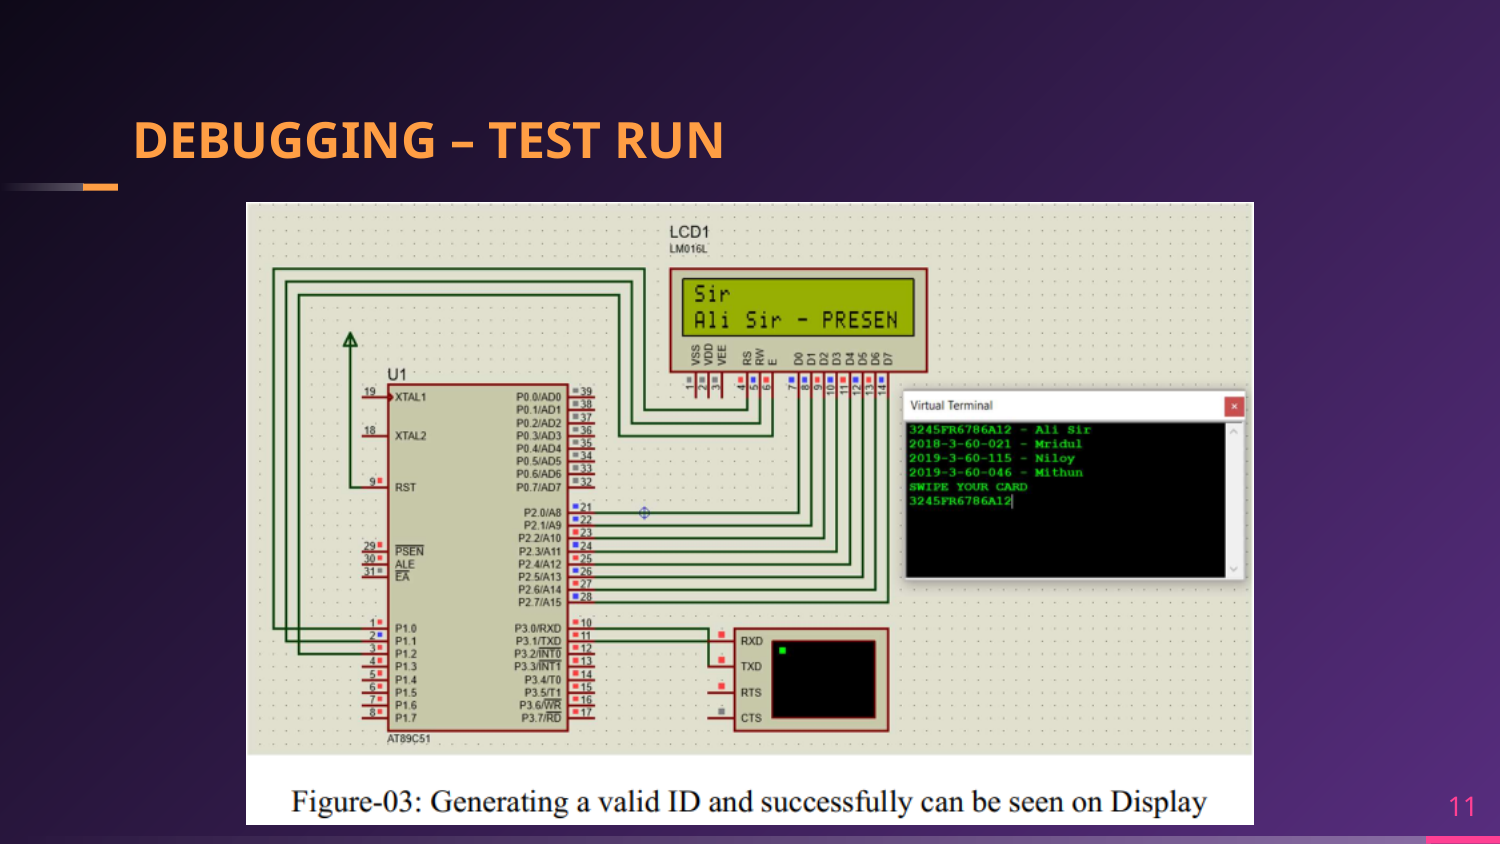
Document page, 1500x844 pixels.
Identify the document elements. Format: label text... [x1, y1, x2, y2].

title DEBUGGING – TEST RUN [132, 104, 1352, 170]
slide_number 11 [1426, 779, 1500, 837]
picture [246, 201, 1254, 825]
